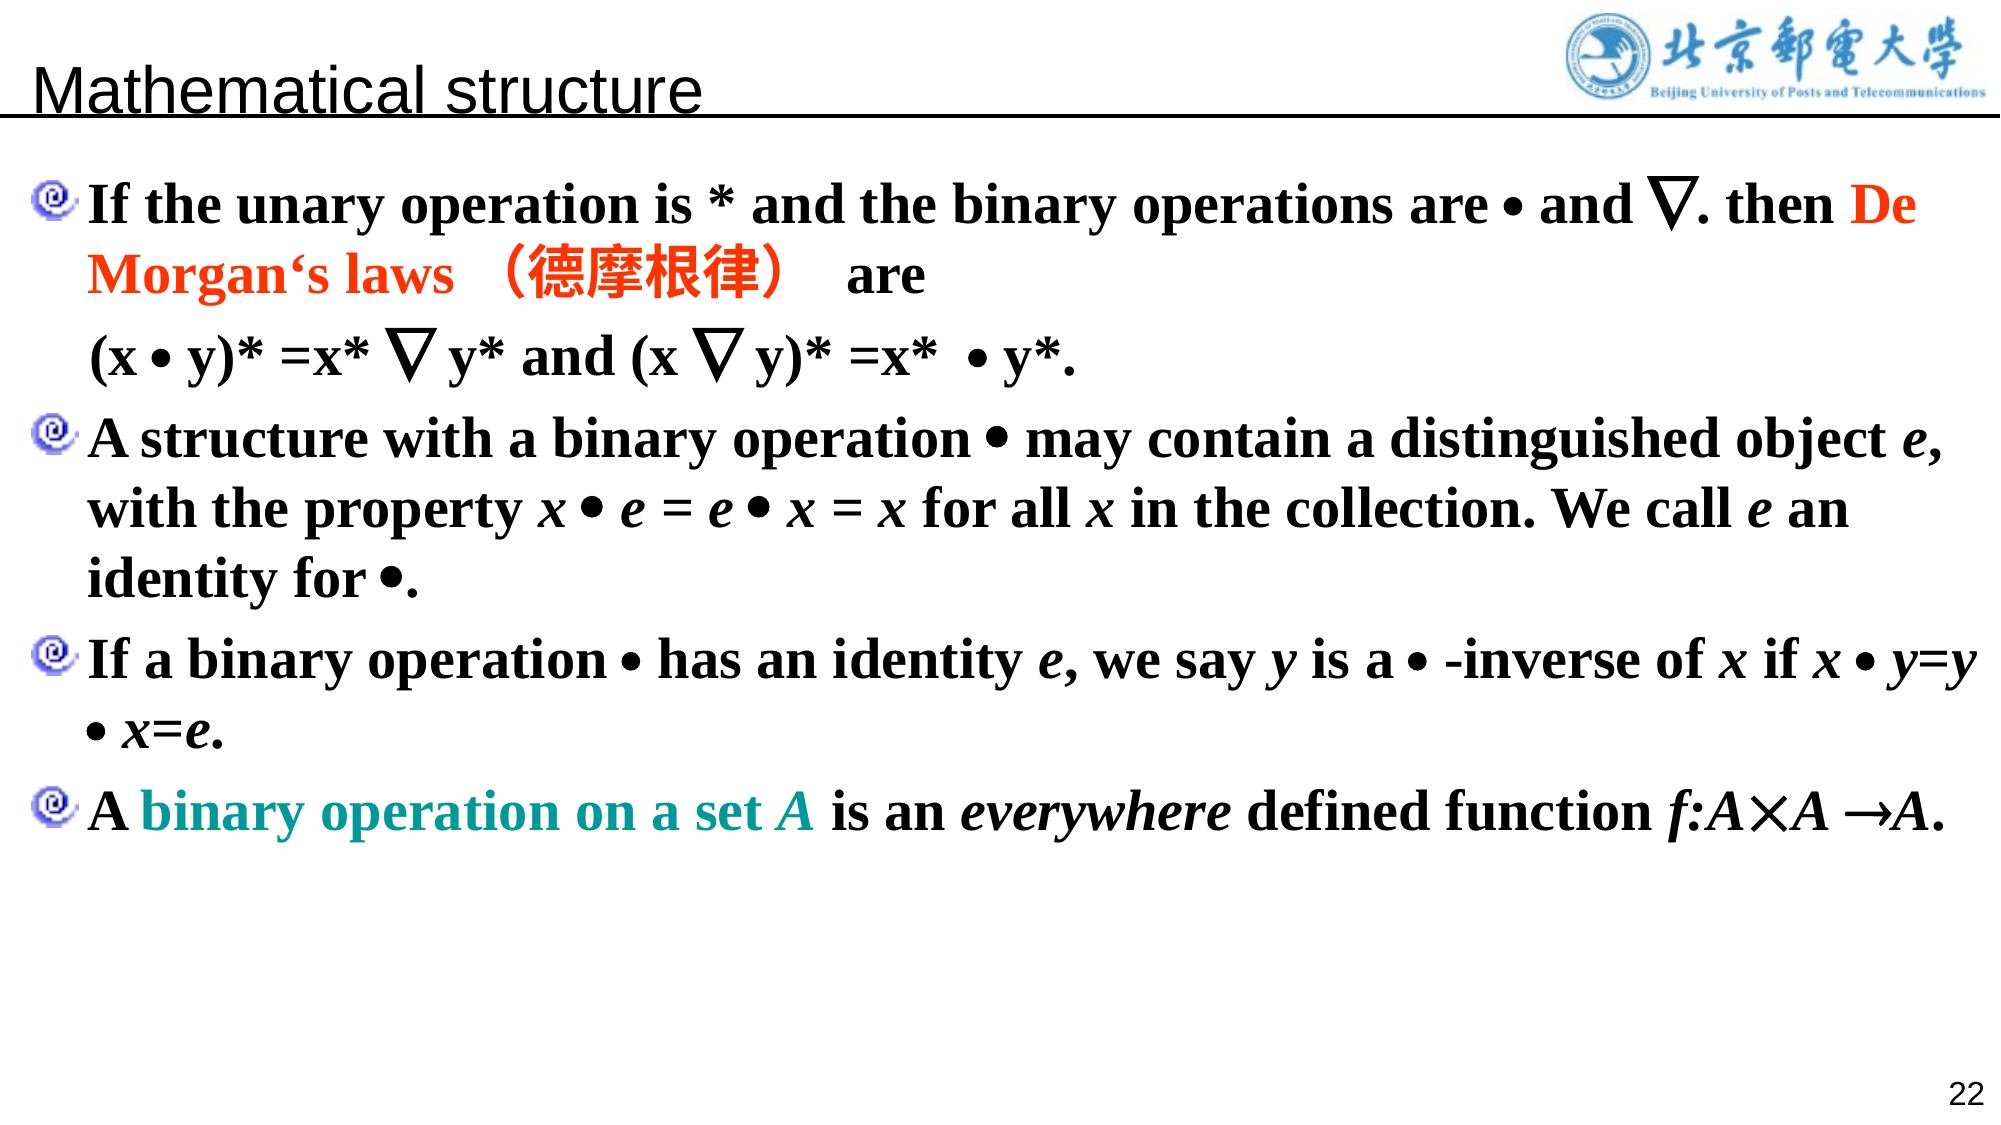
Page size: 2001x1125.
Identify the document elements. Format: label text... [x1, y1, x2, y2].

text_box Mathematical structure [16, 0, 1830, 135]
text_box If the unary operation is * and the binary operations are  and . then De Morgan‘s laws（德摩根律） are (x  y)* =x*  y* and (x  y)* =x*  y*. A structure with a binary operation  may contain a distinguished object e, with the property x  e = e  x = x for all x in the collection. We call e an identity for . If a binary operation  has an identity e, we say y is a  -inverse of x if x  y=y  x=e. A binary operation on a set A is an everywhere defined function f:AA A. [16, 158, 2000, 967]
picture [31, 635, 79, 676]
picture [1830, 13, 1988, 101]
picture [31, 180, 79, 221]
picture [31, 786, 79, 828]
picture [31, 413, 79, 455]
